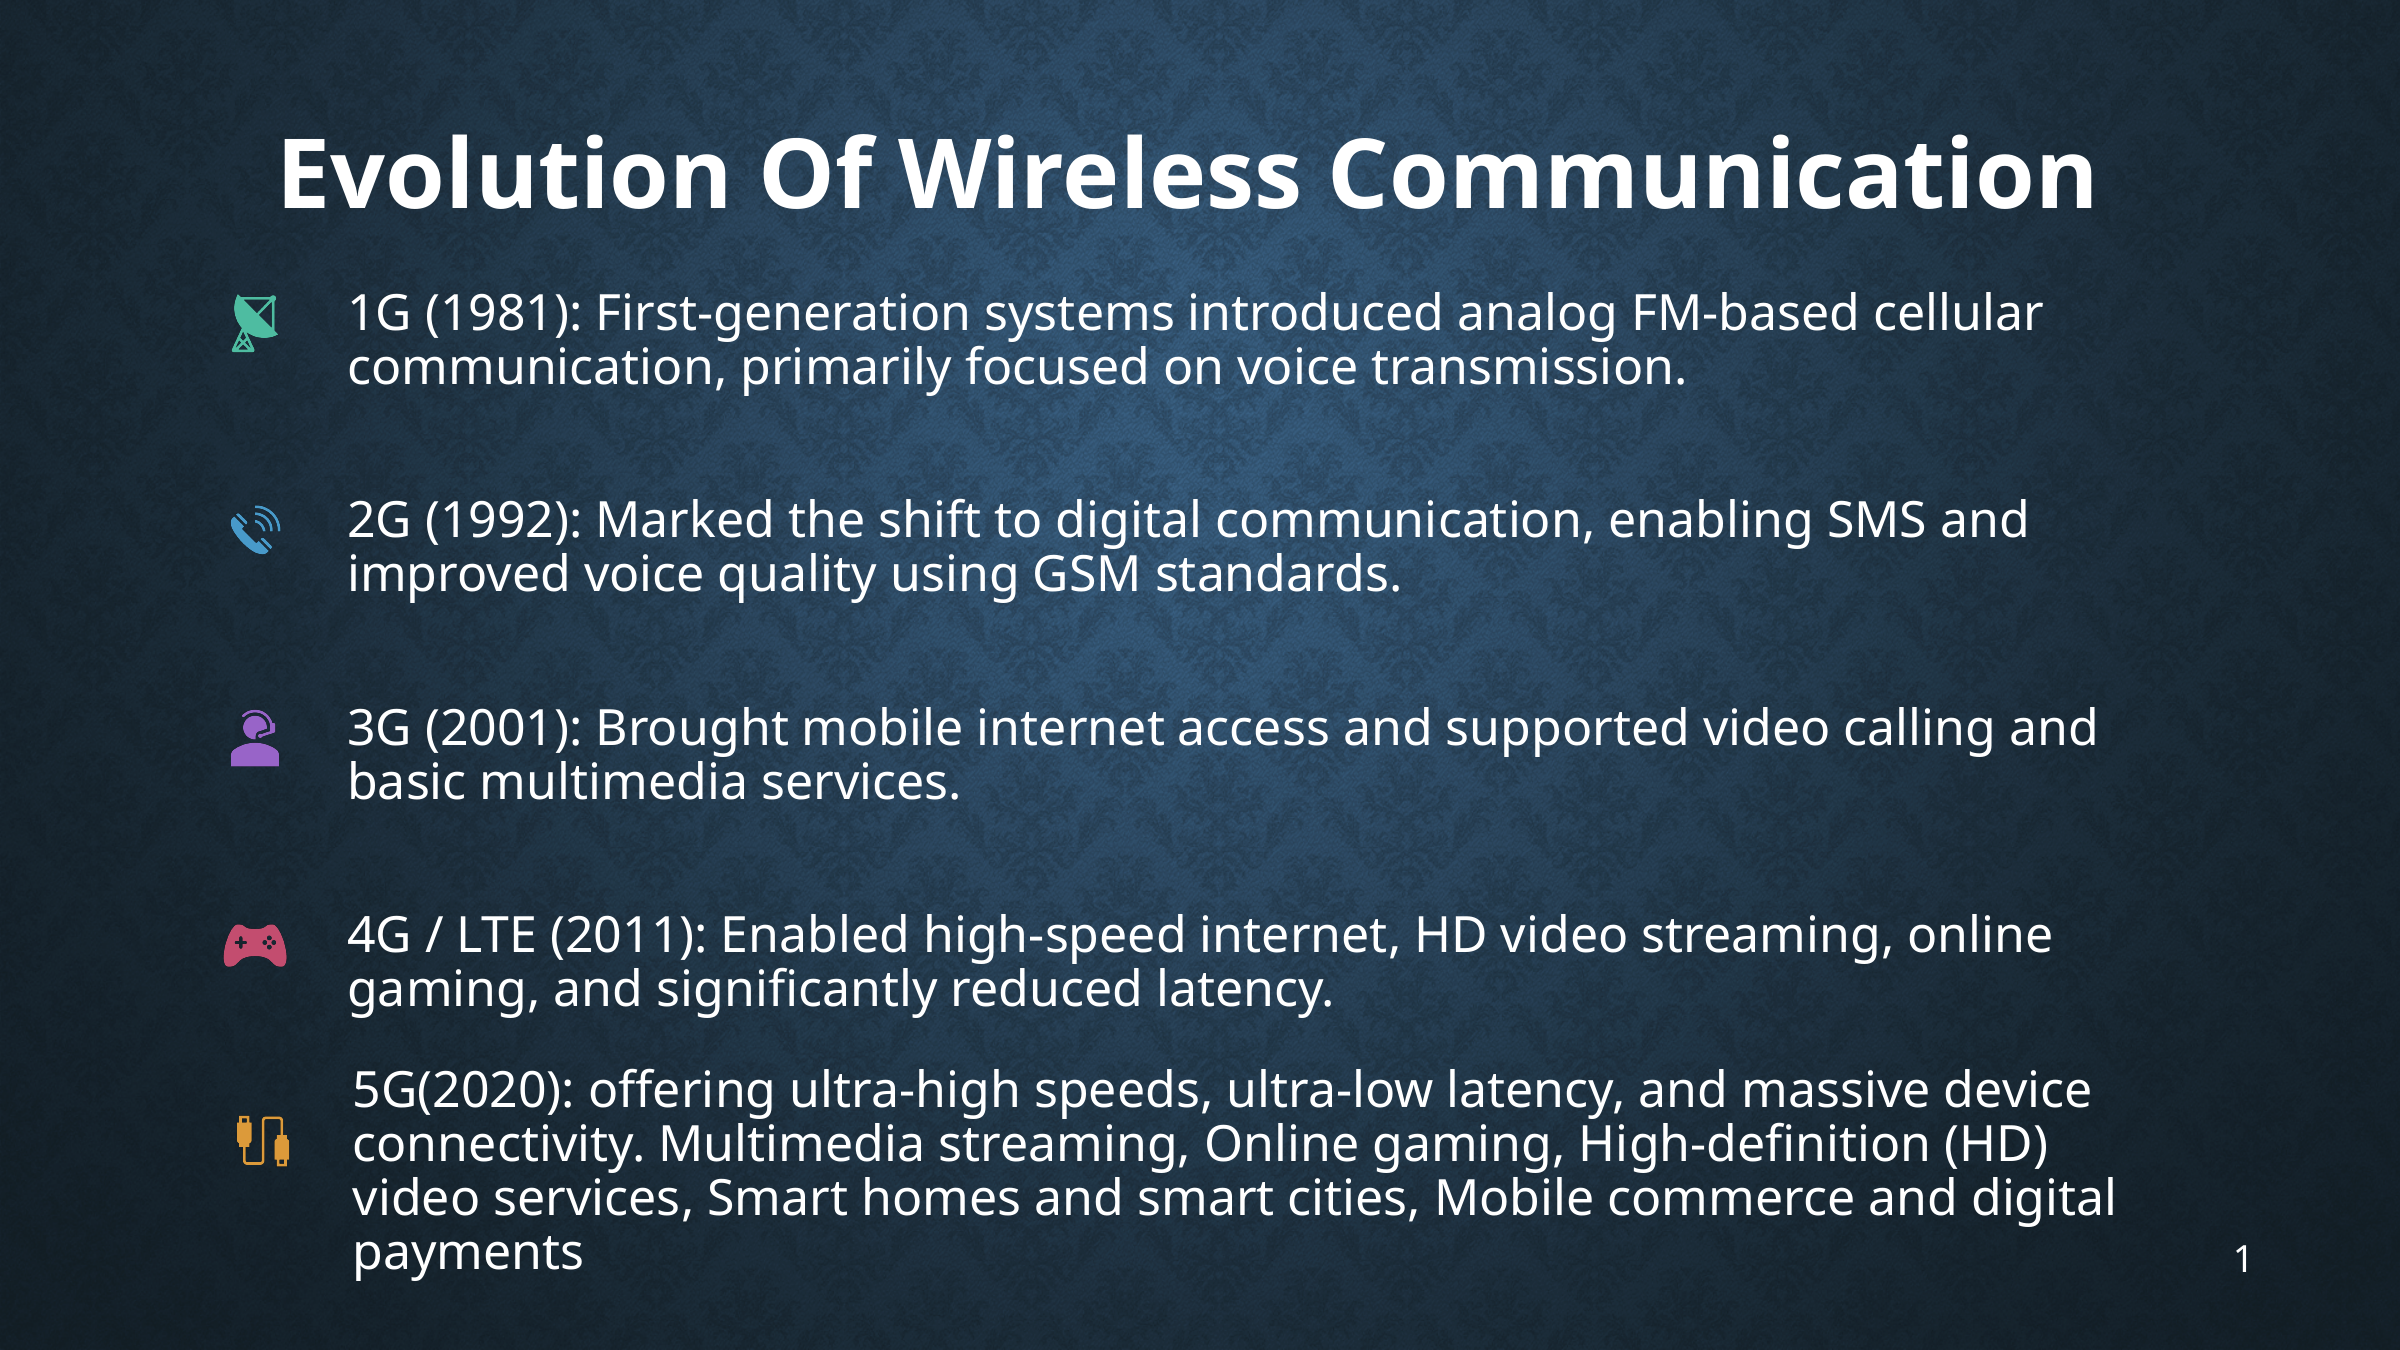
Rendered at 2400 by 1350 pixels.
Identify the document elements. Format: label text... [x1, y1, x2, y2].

text_box 1 [2218, 1227, 2400, 1288]
text_box Evolution Of Wireless Communication [181, 92, 2221, 254]
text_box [179, 256, 2219, 1257]
